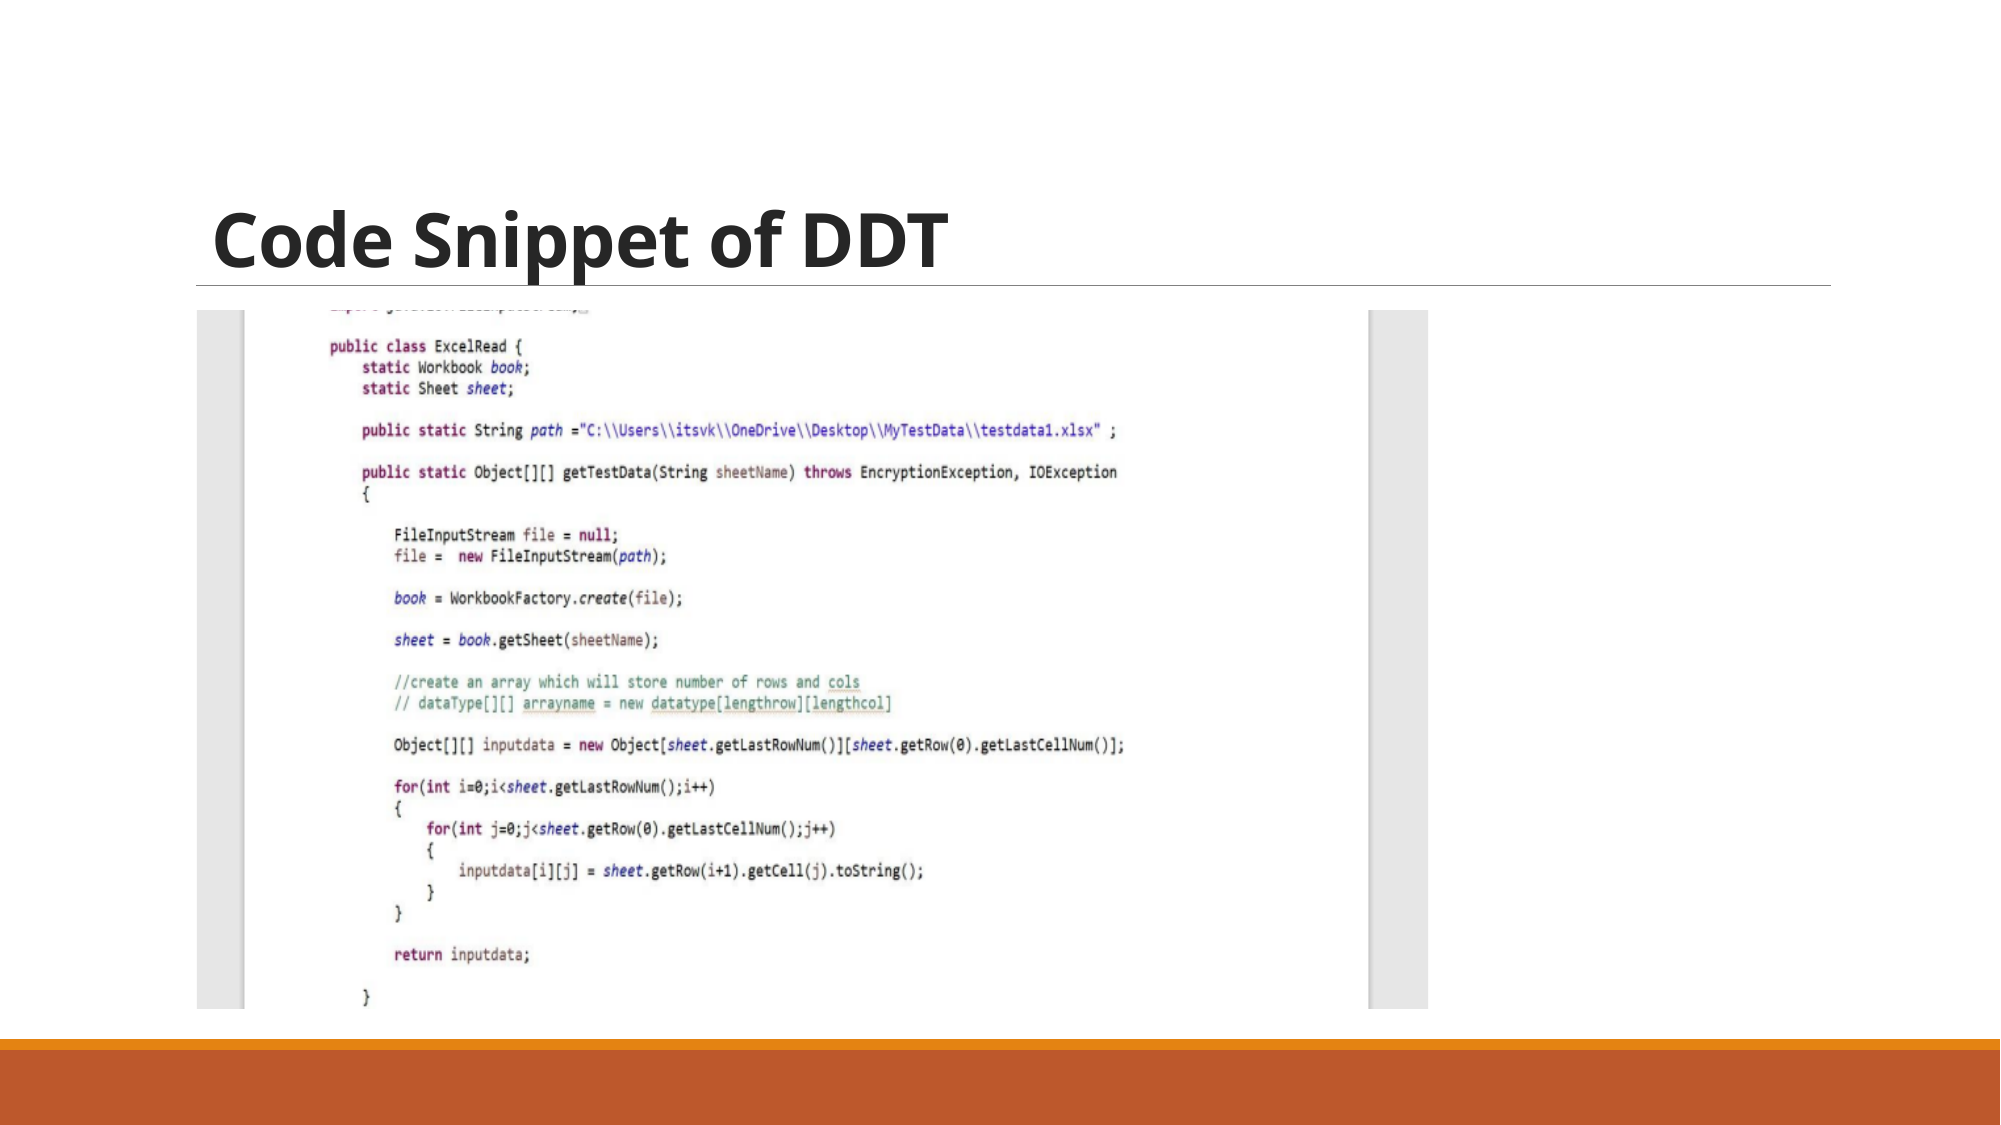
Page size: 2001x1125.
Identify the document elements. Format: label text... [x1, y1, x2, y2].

title Code Snippet of DDT [196, 45, 1861, 290]
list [196, 310, 1429, 1009]
